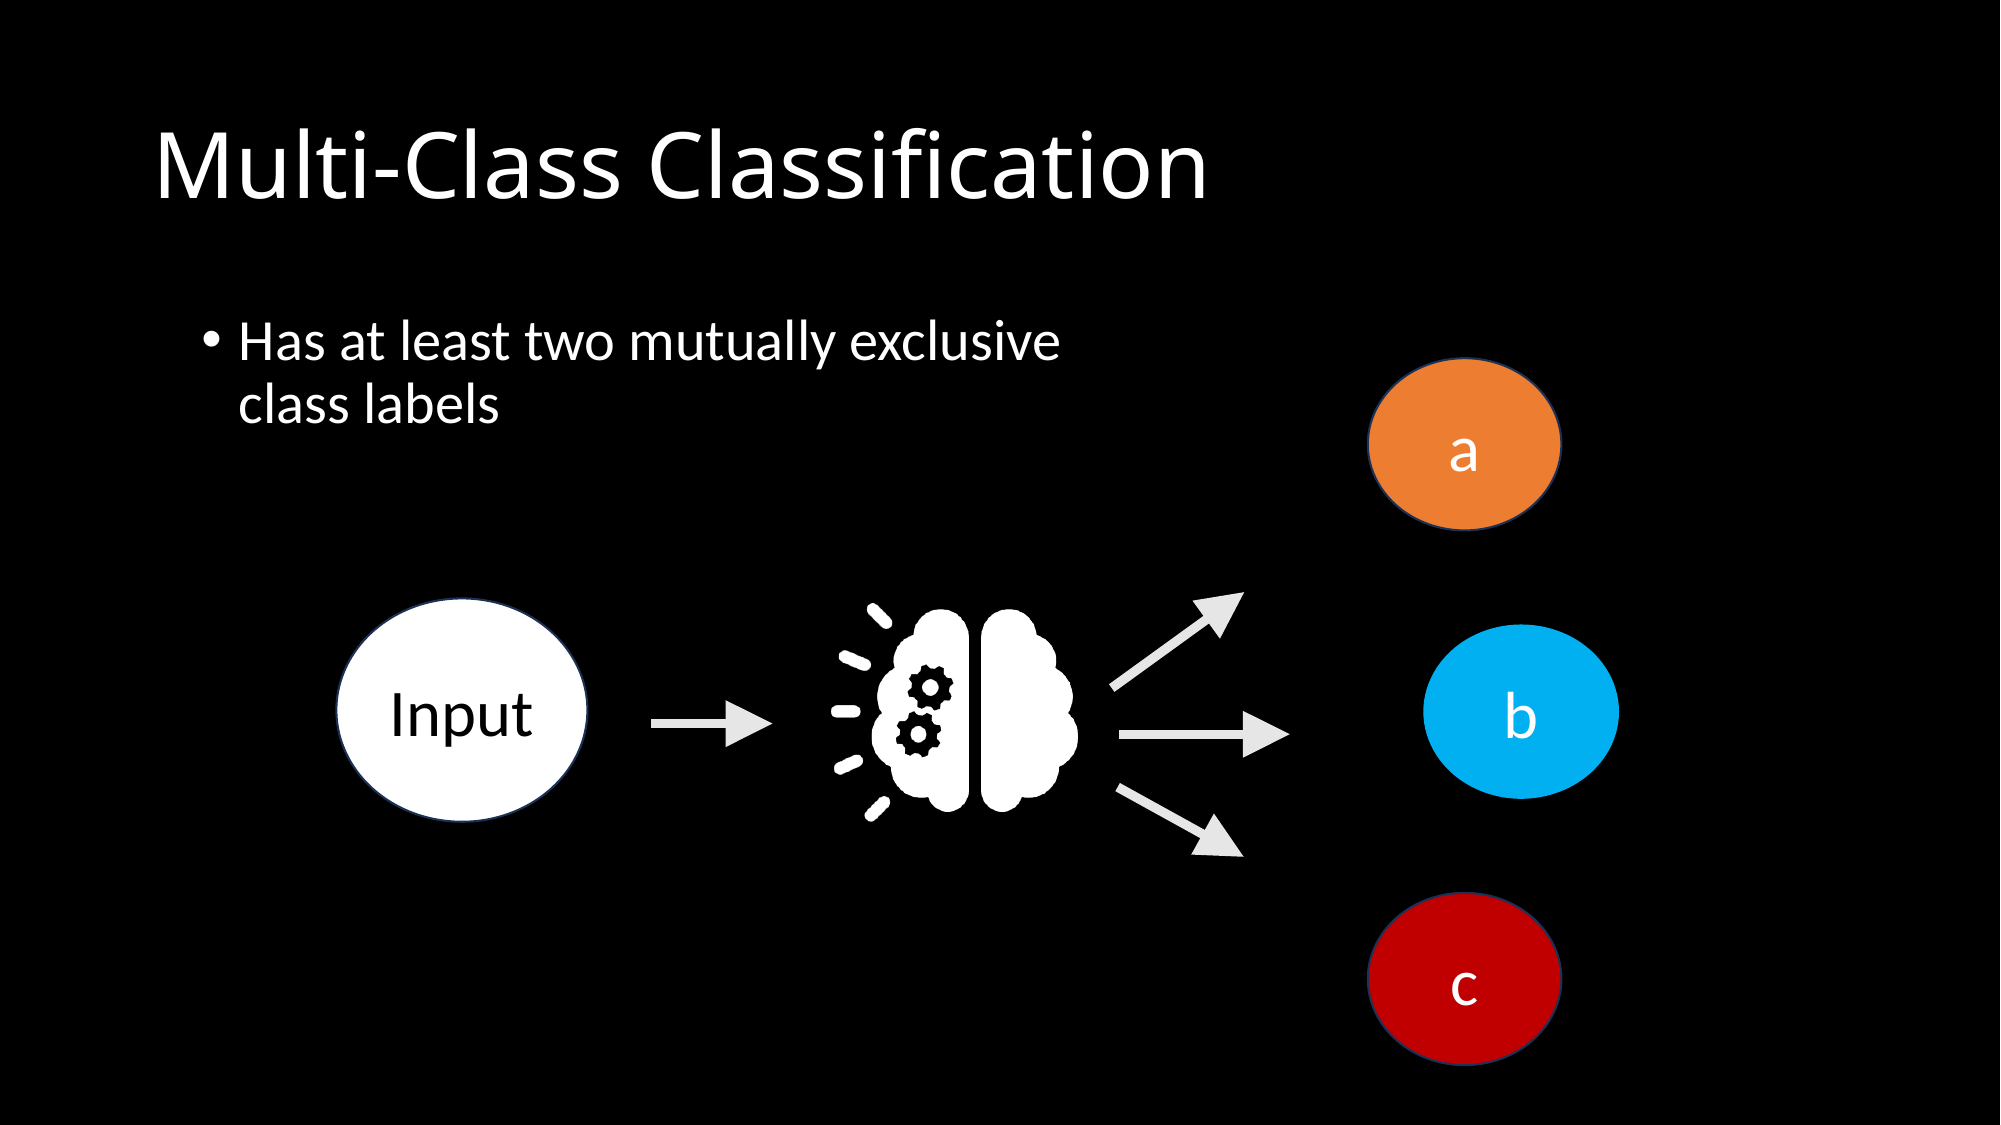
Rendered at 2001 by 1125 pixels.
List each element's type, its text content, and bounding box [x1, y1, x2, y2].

text_box b [1423, 624, 1620, 799]
text_box Input [335, 597, 589, 823]
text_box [1117, 787, 1244, 857]
text_box a [1366, 357, 1563, 532]
title Multi-Class Classification [137, 59, 1863, 278]
list Has at least two mutually exclusive class labels [186, 302, 1155, 475]
picture [824, 562, 1125, 863]
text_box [1111, 592, 1245, 689]
text_box c [1366, 891, 1563, 1067]
